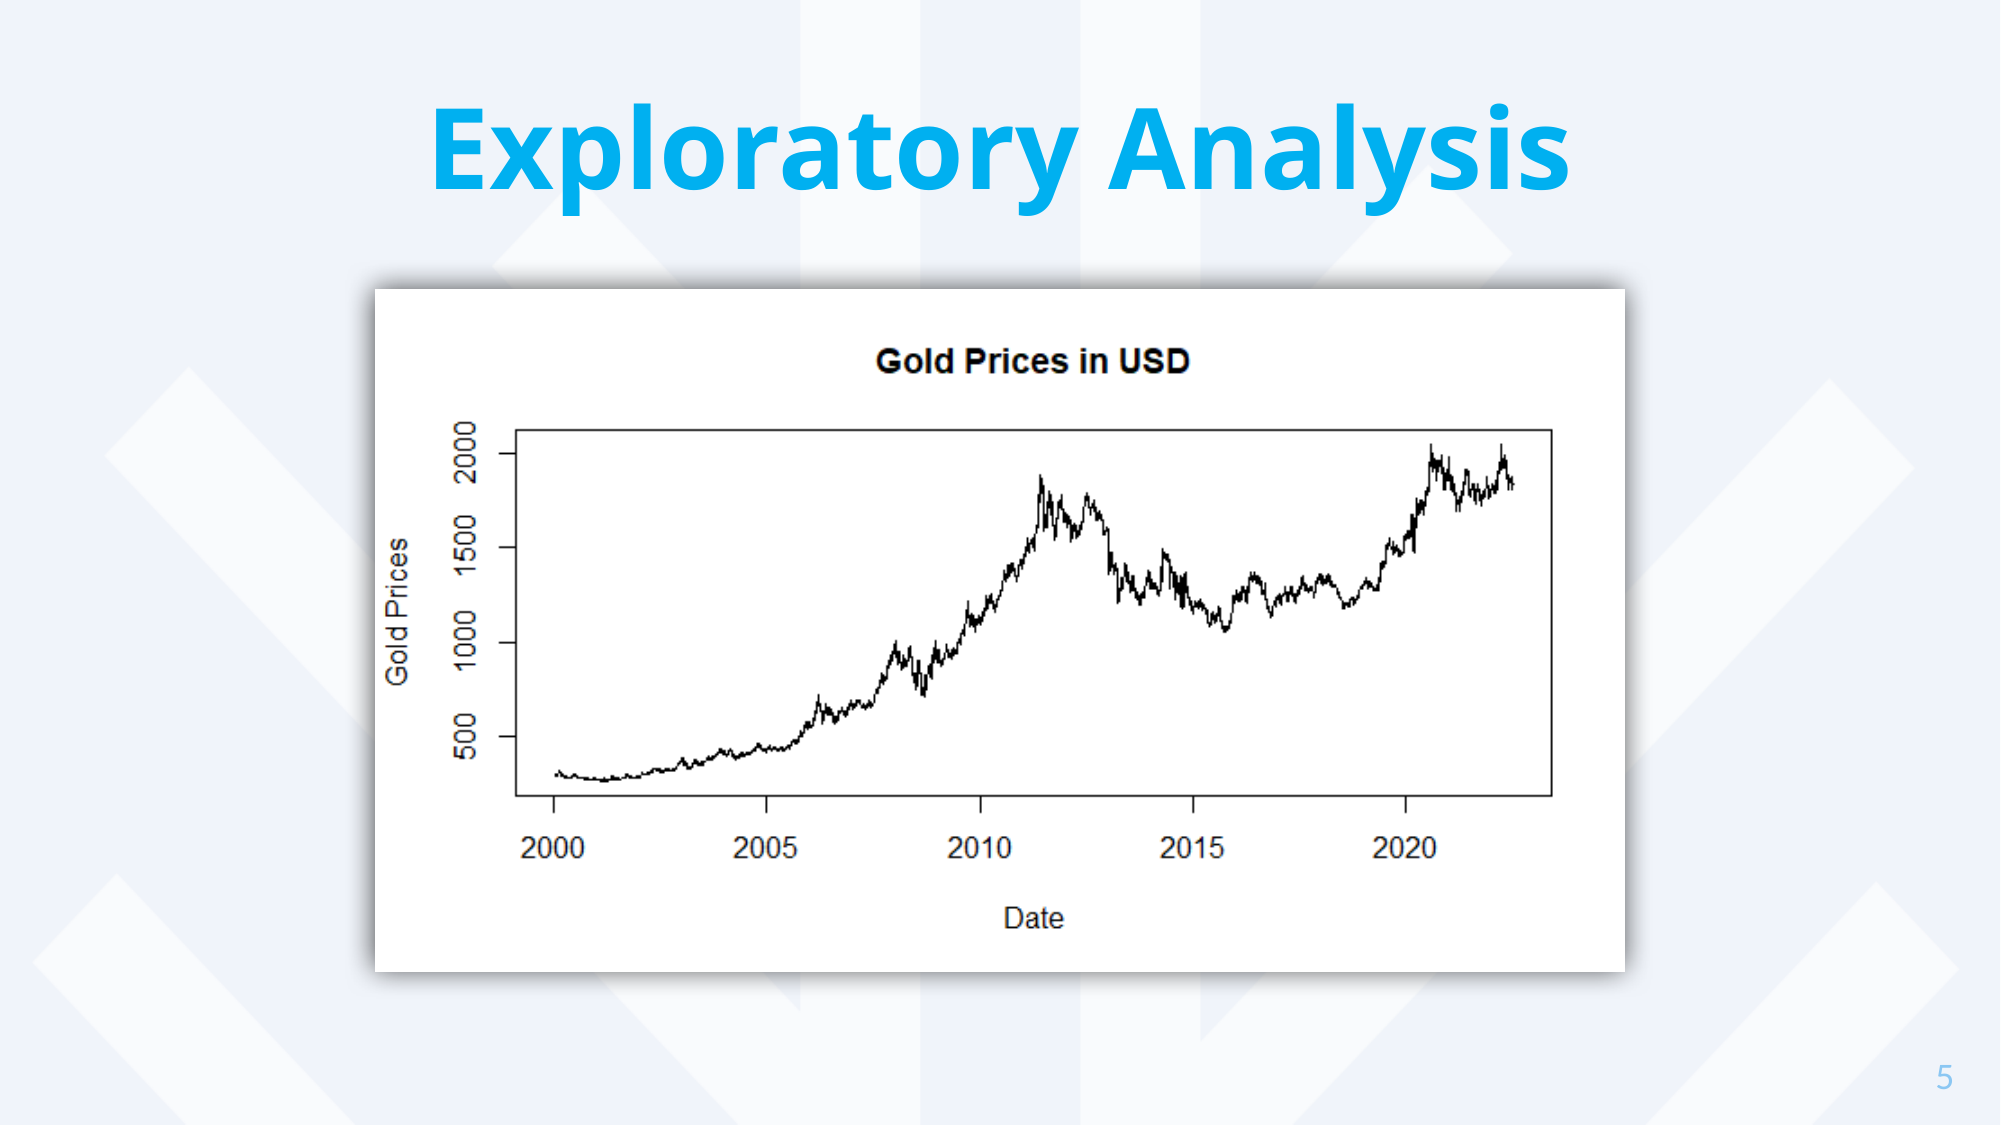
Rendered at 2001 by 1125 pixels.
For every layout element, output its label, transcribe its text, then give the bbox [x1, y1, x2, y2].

slide_number 5 [1822, 1037, 1970, 1113]
picture [0, 0, 2001, 1125]
text_box Exploratory Analysis [67, 70, 1932, 151]
